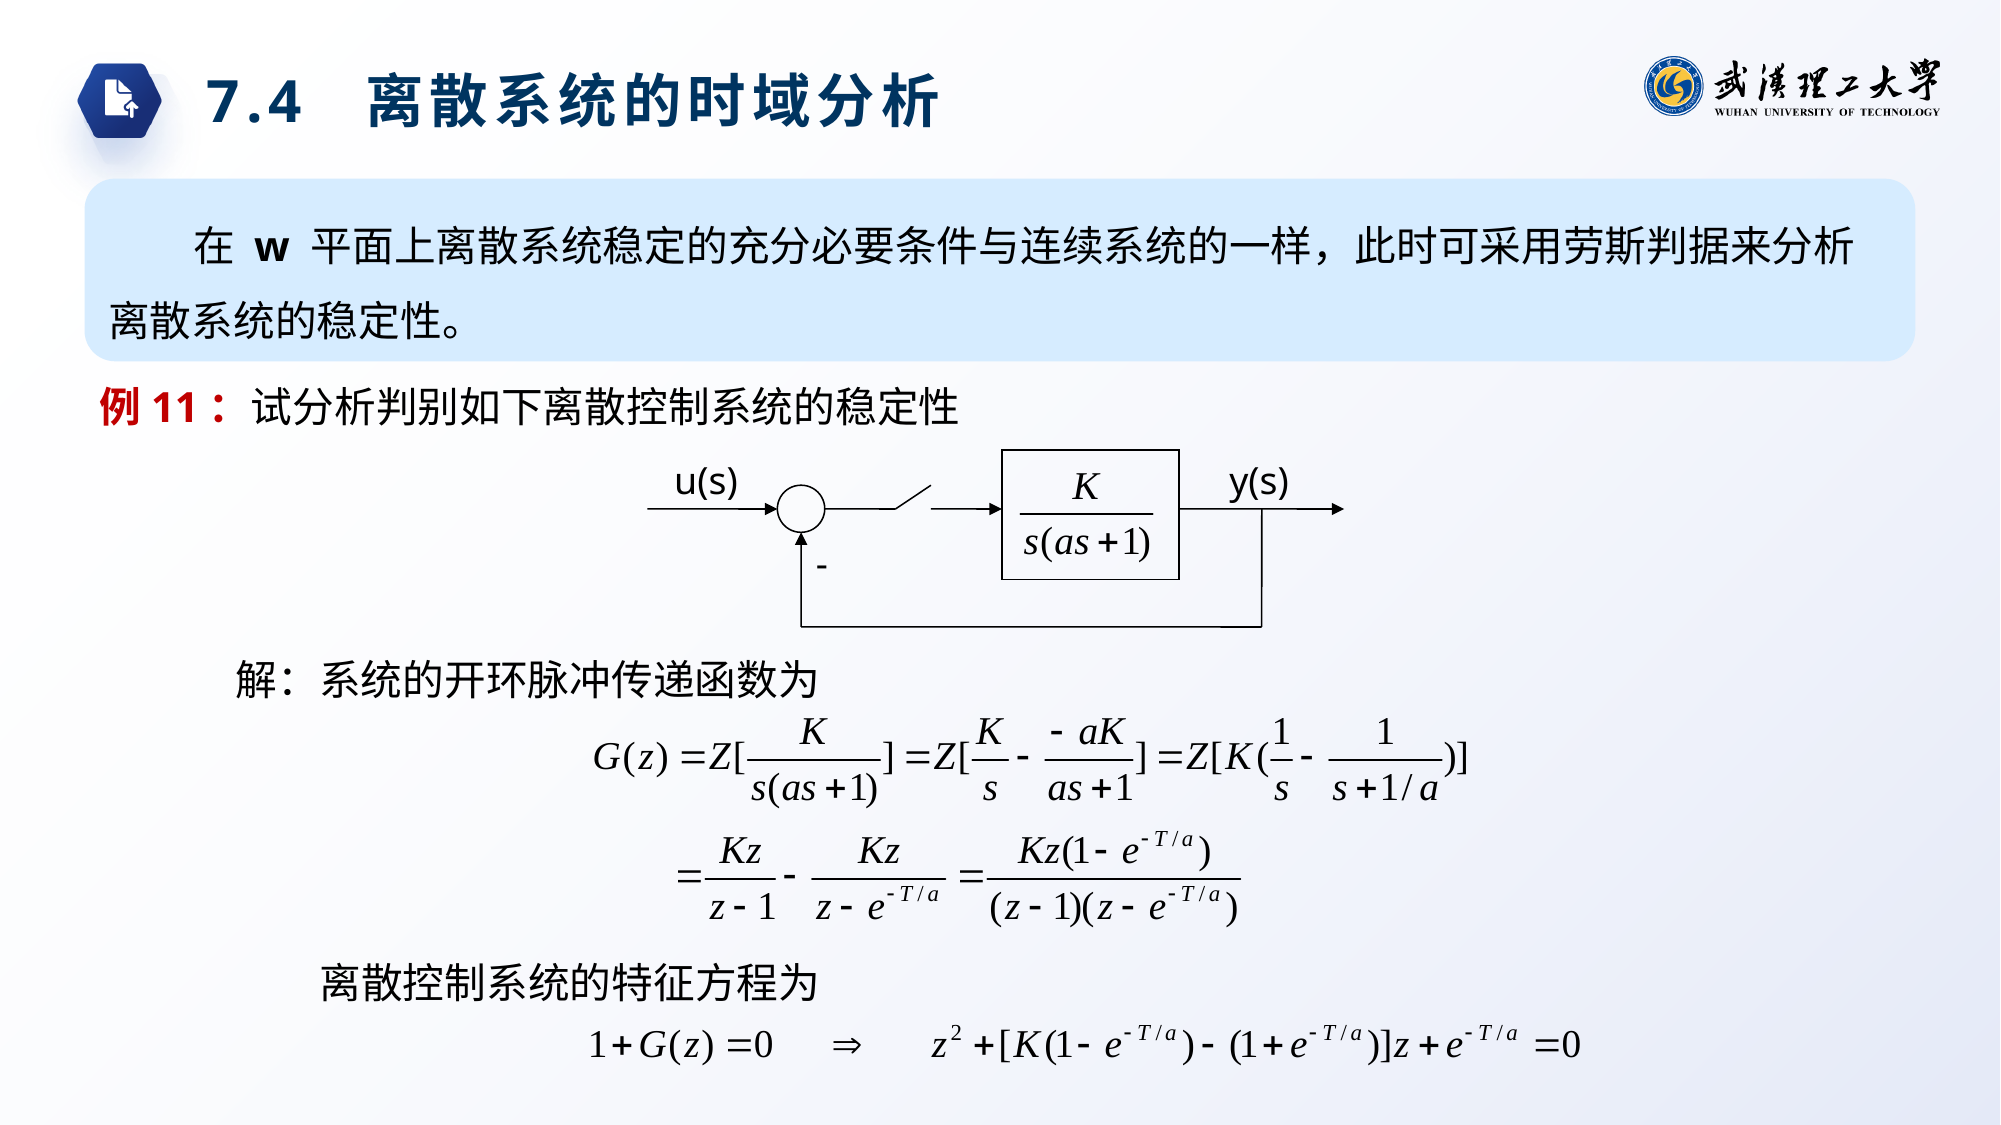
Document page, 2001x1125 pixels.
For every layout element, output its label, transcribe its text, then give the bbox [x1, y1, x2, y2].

text_box [1321, 502, 1345, 516]
text_box 离散控制系统的特征方程为 [304, 931, 870, 1014]
text_box 解：系统的开环脉冲传递函数为 [220, 628, 849, 712]
text_box [777, 485, 825, 533]
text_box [1013, 461, 1162, 570]
list 7.4 离散系统的时域分析 [191, 56, 1624, 143]
text_box y(s) [1214, 449, 1321, 510]
text_box [794, 532, 802, 627]
picture [0, 0, 2000, 1125]
text_box 在 w 平面上离散系统稳定的充分必要条件与连续系统的一样，此时可采用劳斯判据来分析离散系统的稳定性。 [84, 178, 1916, 362]
text_box [1001, 449, 1180, 580]
text_box [764, 503, 778, 516]
text_box u(s) [659, 449, 766, 510]
text_box [930, 502, 1001, 516]
text_box 例11：试分析判别如下离散控制系统的稳定性 [84, 355, 1427, 438]
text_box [586, 1015, 1589, 1075]
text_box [587, 706, 1476, 936]
text_box - [801, 532, 849, 593]
